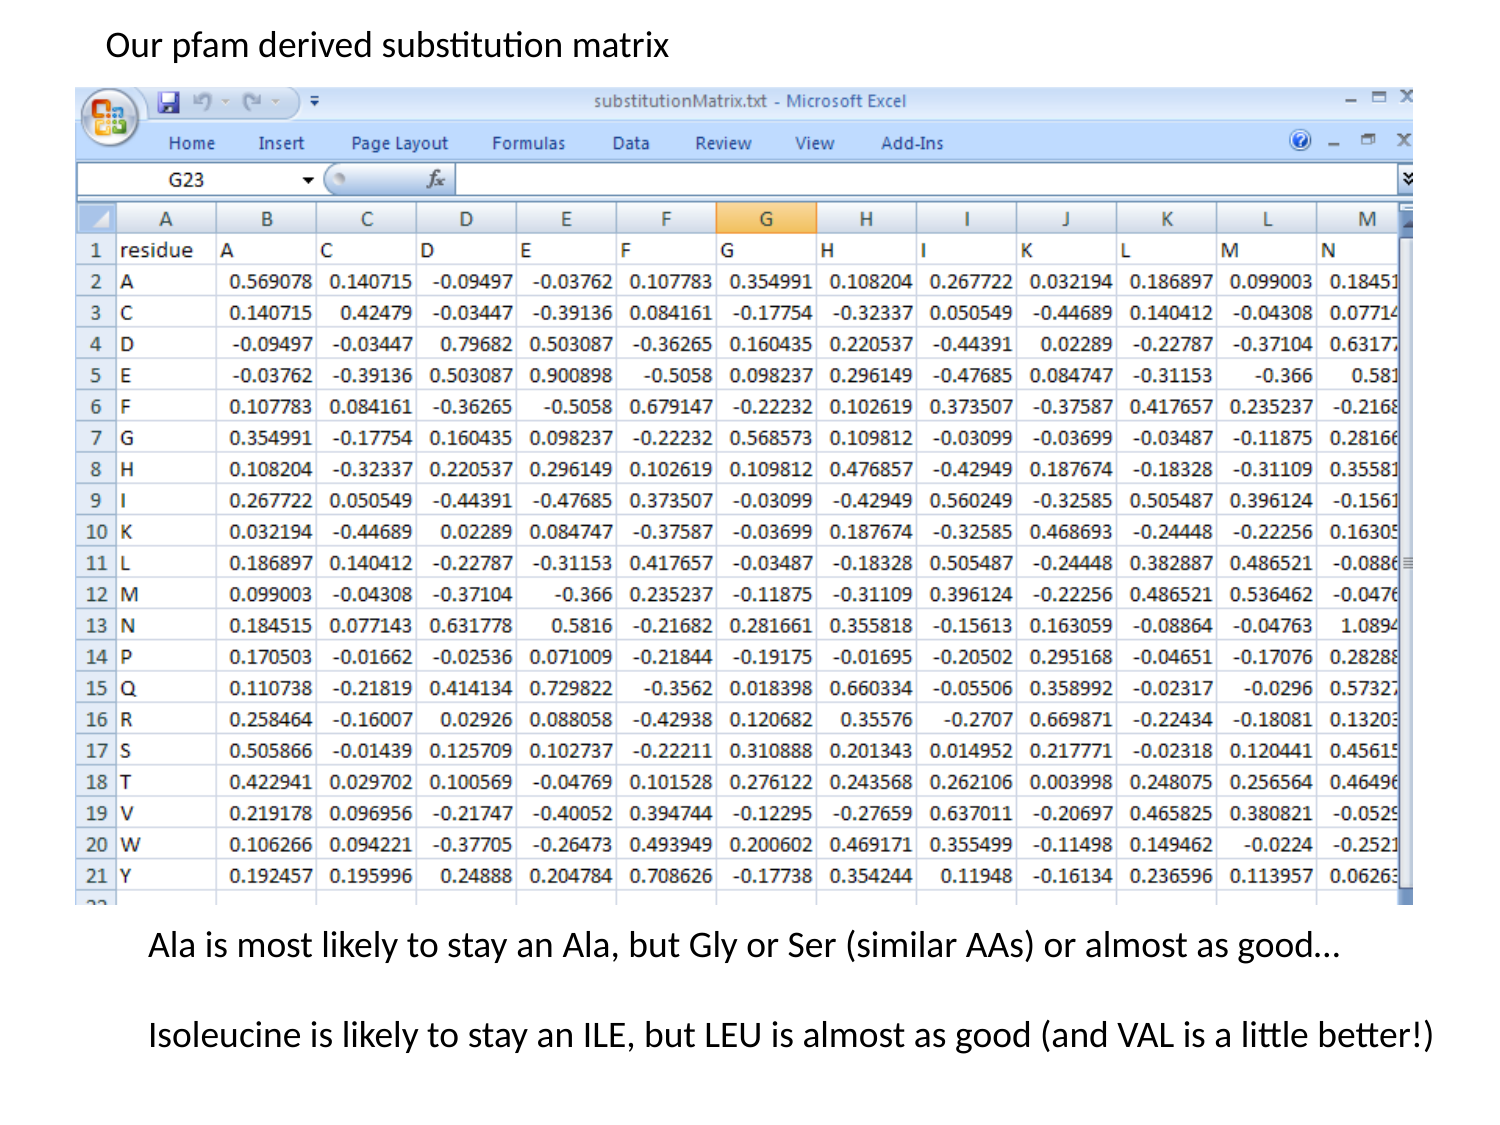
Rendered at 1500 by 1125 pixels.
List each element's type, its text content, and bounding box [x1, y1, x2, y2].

text_box Our pfam derived substitution matrix [90, 12, 686, 73]
picture [74, 87, 1413, 905]
text_box Ala is most likely to stay an Ala, but Gly or Ser (similar AAs) or almost as good… Isoleucine is likely to stay an ILE, but LEU is almost as good (and VAL is a little better!) [133, 912, 1451, 1063]
